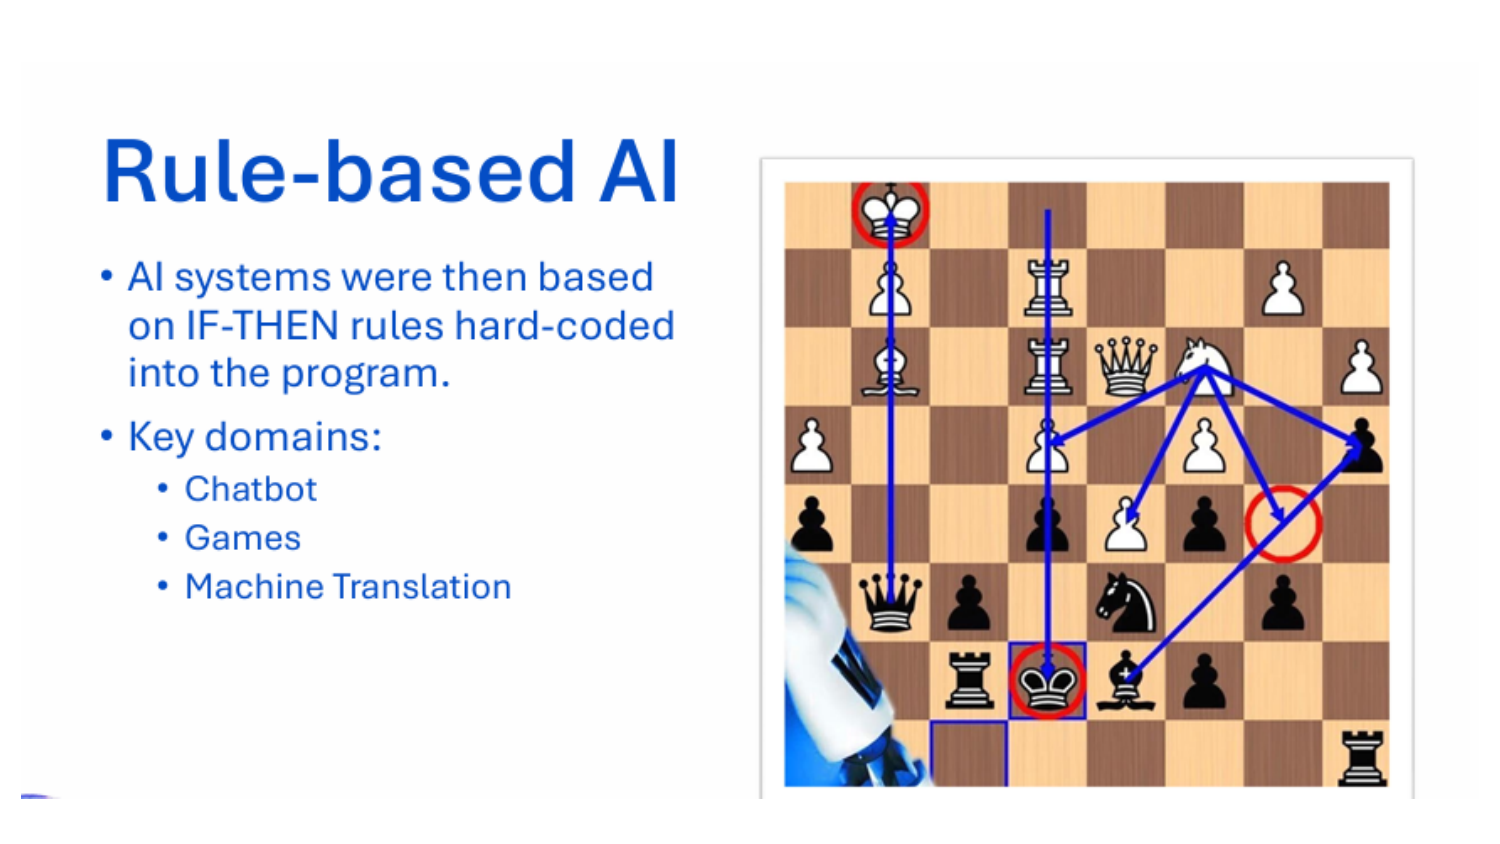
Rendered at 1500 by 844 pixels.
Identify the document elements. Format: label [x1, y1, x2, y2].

picture [21, 61, 1479, 799]
